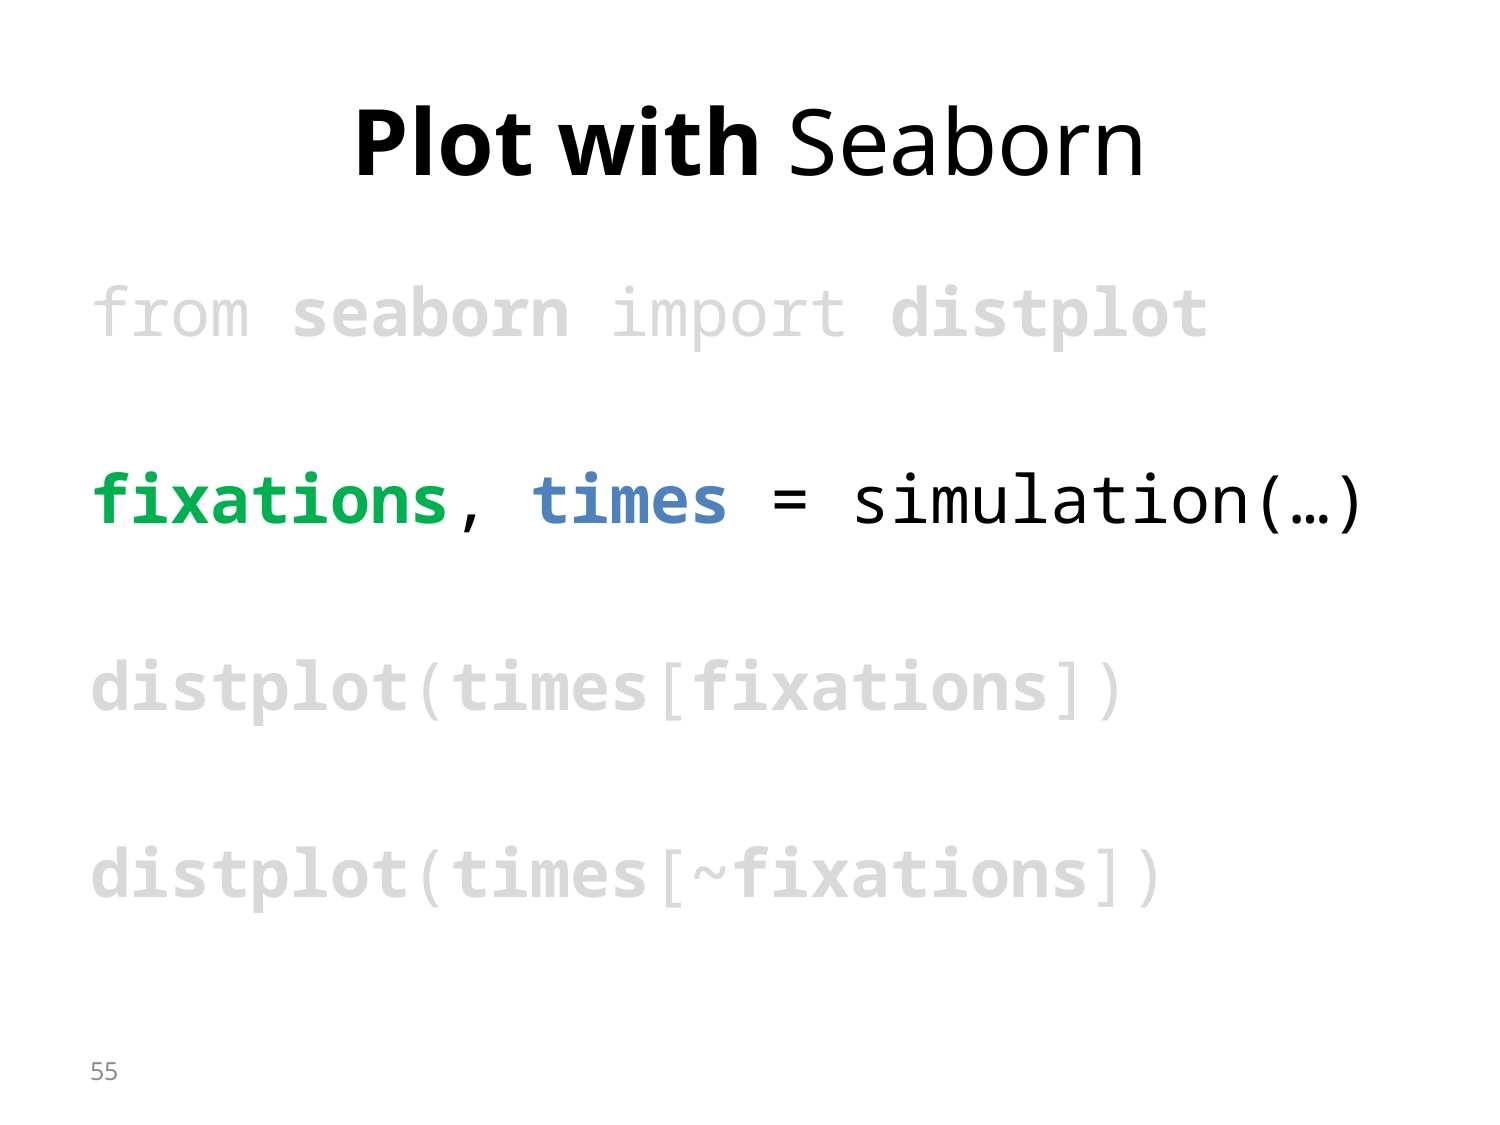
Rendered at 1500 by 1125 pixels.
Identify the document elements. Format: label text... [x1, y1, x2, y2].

list from seaborn import distplot fixations, times = simulation(…) distplot(times[fixations]) distplot(times[~fixations]) [75, 262, 1471, 1005]
slide_number 55 [75, 1042, 425, 1103]
title Plot with Seaborn [75, 45, 1425, 233]
